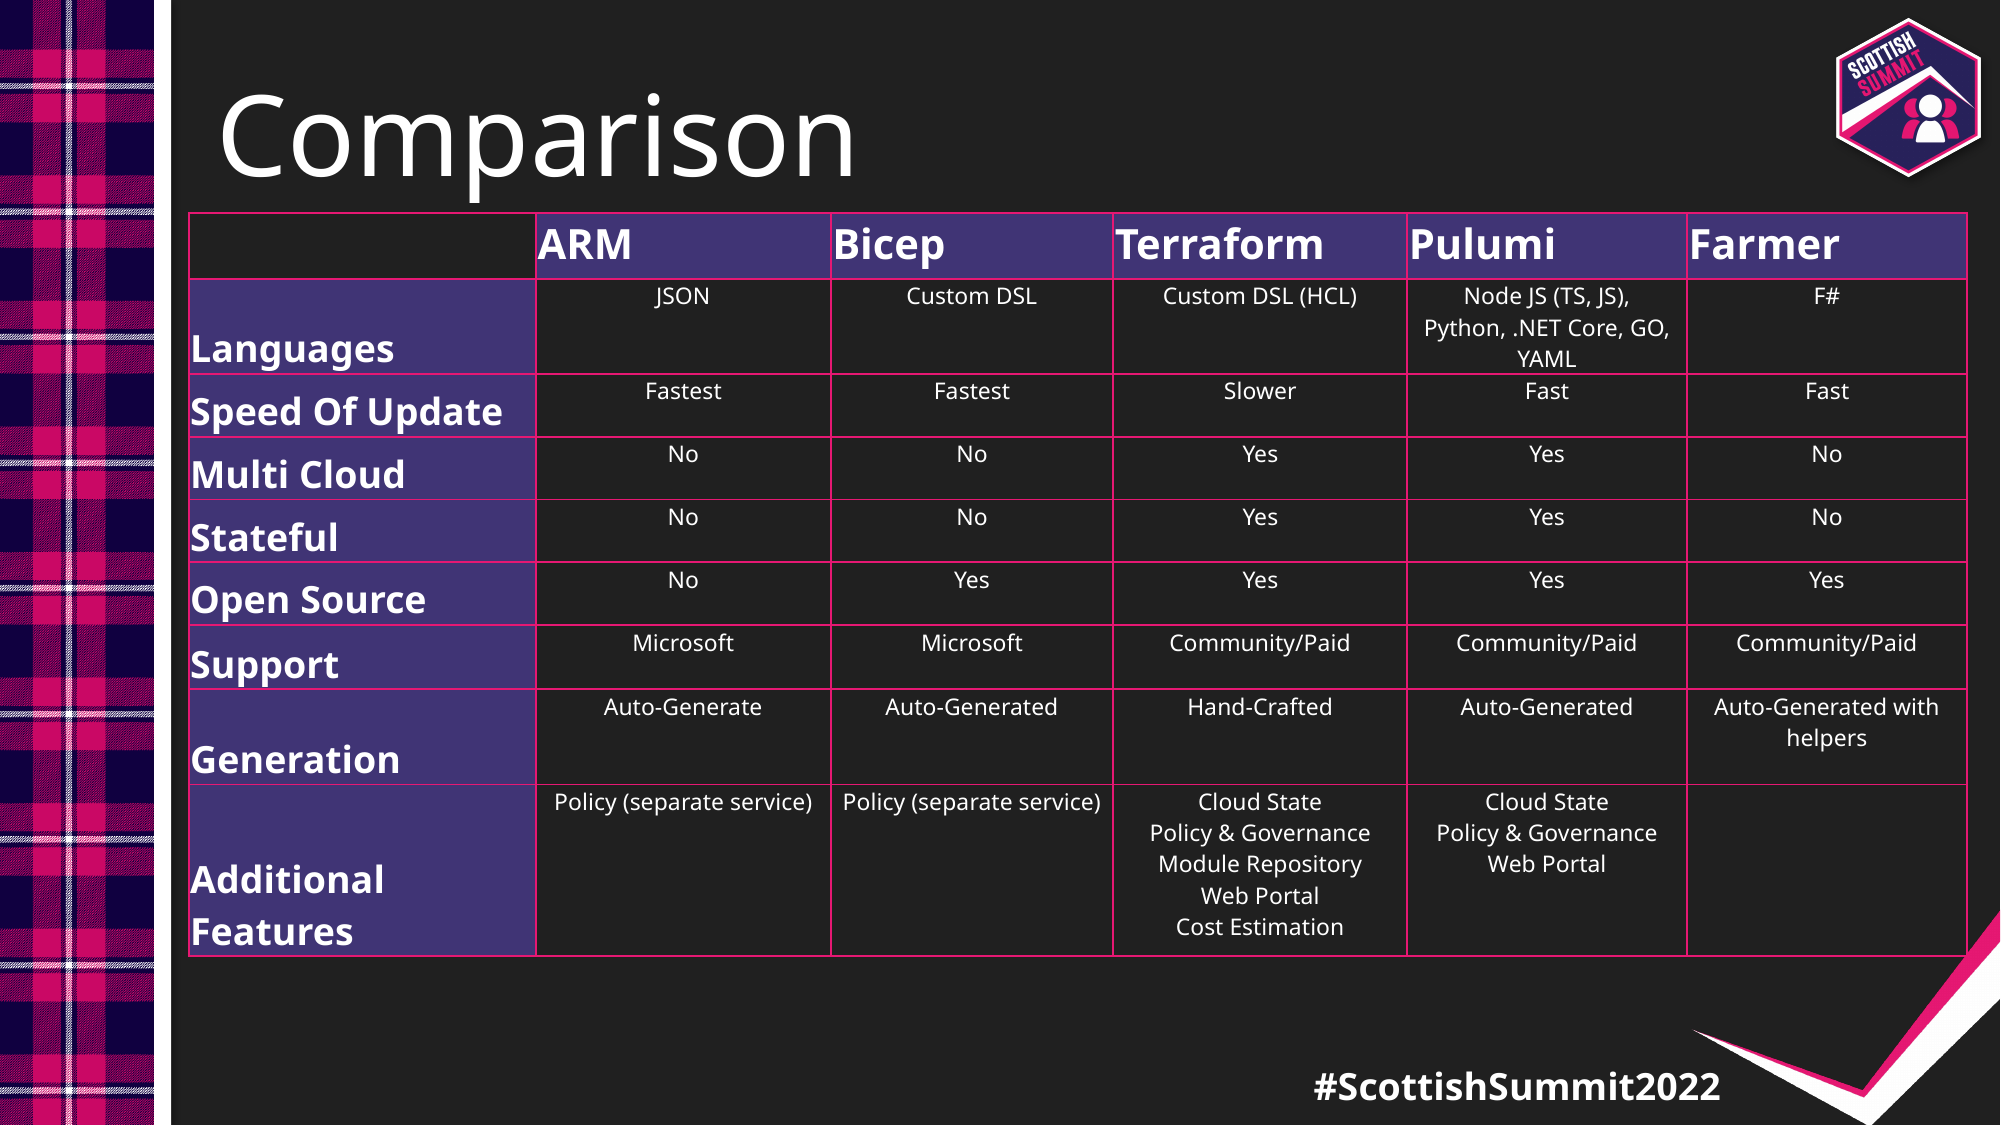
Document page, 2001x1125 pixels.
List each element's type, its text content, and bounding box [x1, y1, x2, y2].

table_cell Slower [1114, 375, 1406, 436]
table_cell Yes [1408, 563, 1686, 624]
table_cell Fastest [832, 375, 1112, 436]
table_cell Policy (separate service) [537, 785, 830, 955]
table_cell Microsoft [537, 626, 830, 688]
table_cell Policy (separate service) [832, 785, 1112, 955]
table_cell Custom DSL [832, 280, 1112, 373]
table_cell Fast [1688, 375, 1966, 436]
table_cell Cloud State Policy & Governance Module Repository Web Portal Cost Estimation [1114, 785, 1406, 955]
picture [0, 0, 154, 1125]
table_header Terraform [1114, 214, 1406, 278]
table_cell Yes [832, 563, 1112, 624]
table_cell No [537, 500, 830, 561]
table_cell Community/Paid [1408, 626, 1686, 688]
table_cell Cloud State Policy & Governance Web Portal [1408, 785, 1686, 955]
table_cell Languages [190, 280, 535, 373]
table_cell Yes [1408, 500, 1686, 561]
table_cell [1688, 785, 1966, 955]
table_cell Auto-Generated [832, 690, 1112, 784]
table_cell Yes [1408, 438, 1686, 499]
table_cell Speed Of Update [190, 375, 535, 436]
table_header Pulumi [1408, 214, 1686, 278]
picture [1705, 1078, 1713, 1088]
table_cell No [537, 563, 830, 624]
table_cell Additional Features [190, 785, 535, 955]
table_cell Custom DSL (HCL) [1114, 280, 1406, 373]
table_cell Support [190, 626, 535, 688]
table_cell Microsoft [832, 626, 1112, 688]
table_cell Multi Cloud [190, 438, 535, 499]
table_header ARM [537, 214, 830, 278]
table_cell Fastest [537, 375, 830, 436]
table_header [190, 214, 535, 278]
picture [1827, 16, 1990, 179]
table_header Farmer [1688, 214, 1966, 278]
title Comparison [201, 30, 1927, 212]
table_cell Auto-Generate [537, 690, 830, 784]
table_cell Auto-Generated [1408, 690, 1686, 784]
table_cell JSON [537, 280, 830, 373]
table_cell No [832, 500, 1112, 561]
table_cell No [537, 438, 830, 499]
table_cell Yes [1114, 500, 1406, 561]
table_cell No [1688, 500, 1966, 561]
picture [1671, 843, 2001, 1125]
table_cell Yes [1114, 438, 1406, 499]
table_cell Auto-Generated with helpers [1688, 690, 1966, 784]
table_cell Node JS (TS, JS), Python, .NET Core, GO, YAML [1408, 280, 1686, 373]
table_cell Yes [1688, 563, 1966, 624]
table_cell Generation [190, 690, 535, 784]
table_cell F# [1688, 280, 1966, 373]
table_header Bicep [832, 214, 1112, 278]
table_cell Community/Paid [1688, 626, 1966, 688]
table_cell No [832, 438, 1112, 499]
table_cell Stateful [190, 500, 535, 561]
table_cell Hand-Crafted [1114, 690, 1406, 784]
table_cell Yes [1114, 563, 1406, 624]
table_cell Fast [1408, 375, 1686, 436]
table_cell Community/Paid [1114, 626, 1406, 688]
table_cell Open Source [190, 563, 535, 624]
table_cell No [1688, 438, 1966, 499]
